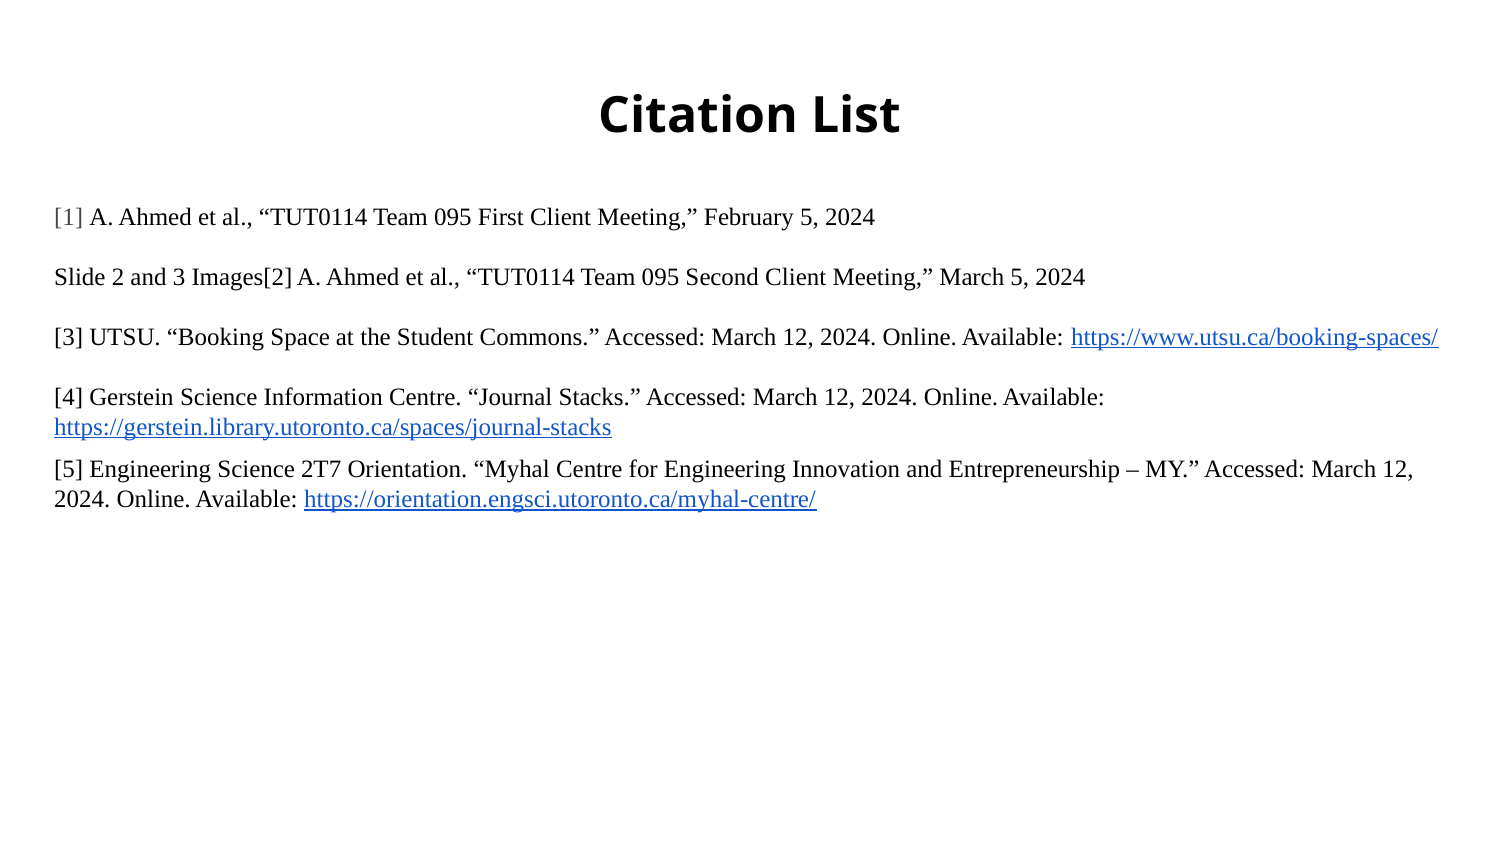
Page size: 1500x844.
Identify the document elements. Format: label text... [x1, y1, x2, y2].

title Citation List [74, 67, 1426, 160]
text_box [1] A. Ahmed et al., “TUT0114 Team 095 First Client Meeting,” February 5, 2024 Slide 2 and 3 Images[2] A. Ahmed et al., “TUT0114 Team 095 Second Client Meeting,” March 5, 2024 [3] UTSU. “Booking Space at the Student Commons.” Accessed: March 12, 2024. Online. Available: https://www.utsu.ca/booking-spaces/ [4] Gerstein Science Information Centre. “Journal Stacks.” Accessed: March 12, 2024. Online. Available: https://gerstein.library.utoronto.ca/spaces/journal-stacks [5] Engineering Science 2T7 Orientation. “Myhal Centre for Engineering Innovation and Entrepreneurship – MY.” Accessed: March 12, 2024. Online. Available: https://orientation.engsci.utoronto.ca/myhal-centre/ [39, 185, 1462, 622]
